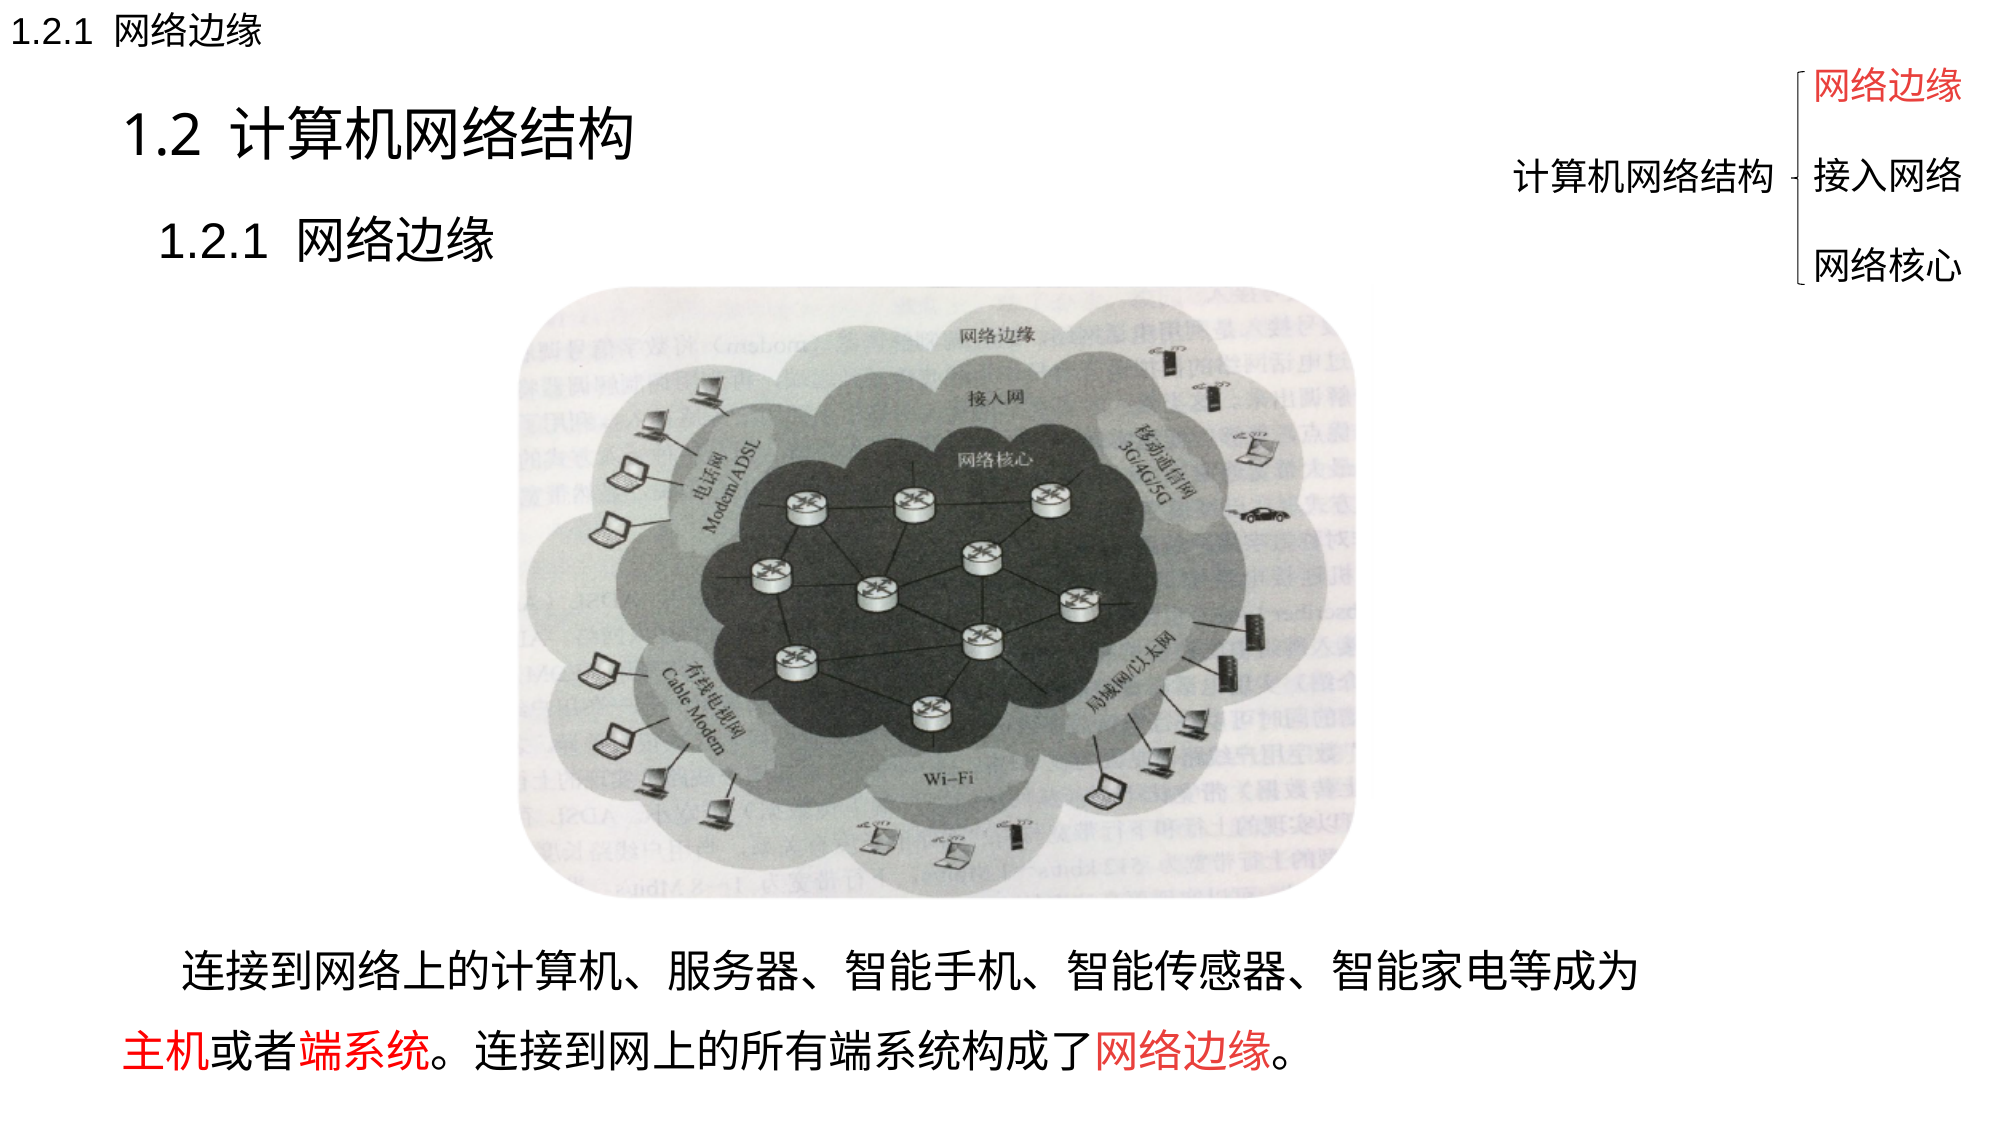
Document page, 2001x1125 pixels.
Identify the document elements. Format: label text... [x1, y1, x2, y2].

text_box 计算机网络结构 [1497, 145, 1797, 206]
text_box 连接到网络上的计算机、服务器、智能手机、智能传感器、智能家电等成为主机或者端系统。连接到网上的所有端系统构成了网络边缘。 [106, 909, 1699, 1084]
text_box 1.2.1 网络边缘 [0, 0, 278, 60]
text_box 网络边缘 接入网络 网络核心 [1798, 54, 2000, 294]
picture [500, 284, 1374, 908]
text_box 1.2 计算机网络结构 [106, 46, 783, 283]
text_box 1.2.1 网络边缘 [143, 200, 609, 276]
